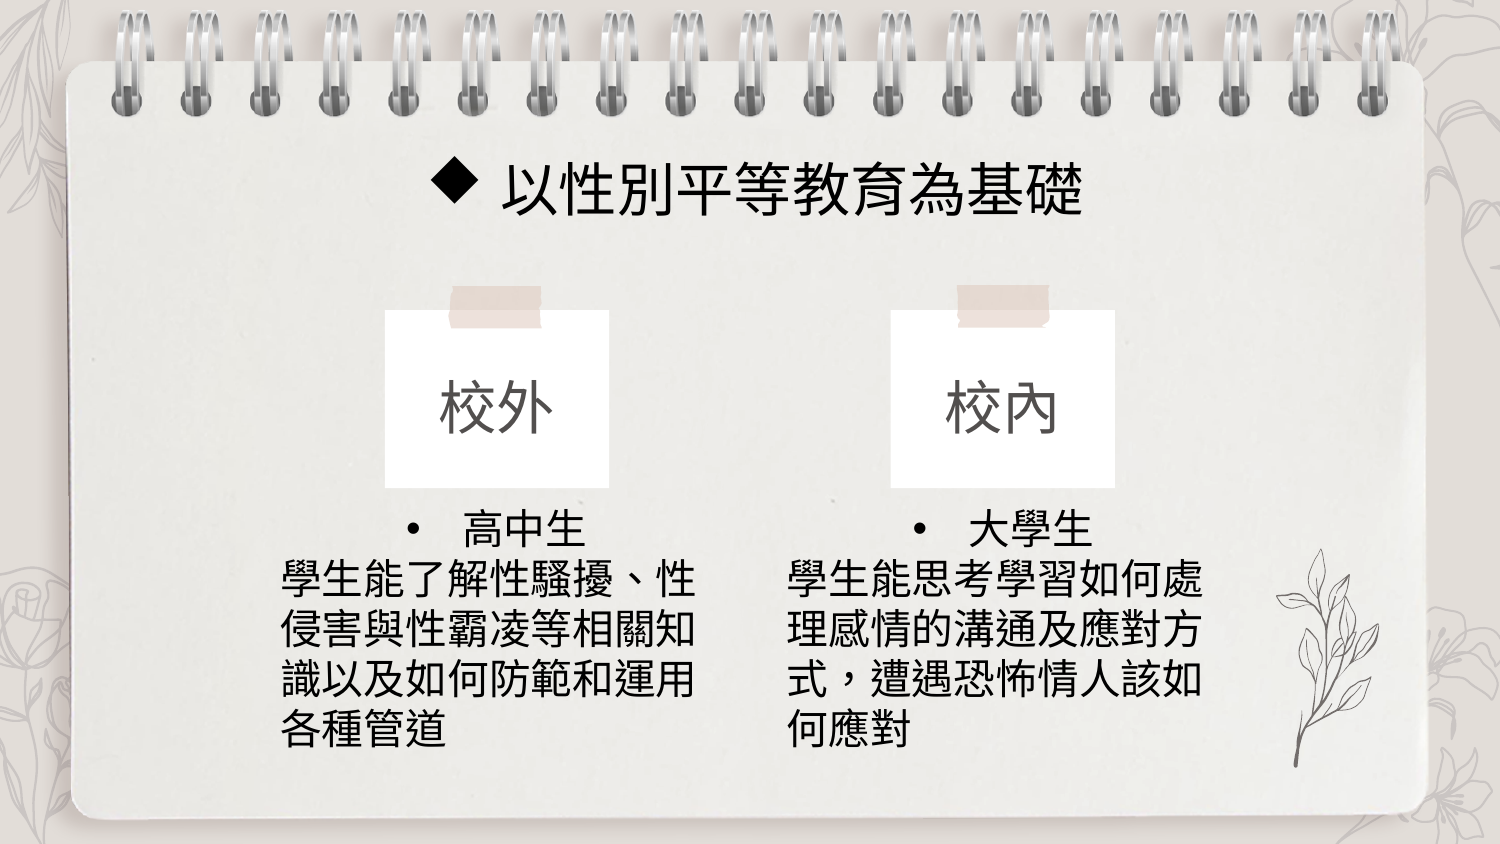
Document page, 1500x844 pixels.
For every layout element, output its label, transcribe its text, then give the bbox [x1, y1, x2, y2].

text_box 大學生 學生能思考學習如何處理感情的溝通及應對方式，遭遇恐怖情人該如何應對 [771, 495, 1235, 761]
text_box [384, 310, 610, 489]
text_box 高中生 學生能了解性騷擾、性侵害與性霸凌等相關知識以及如何防範和運用各種管道 [265, 495, 729, 761]
text_box [890, 310, 1115, 489]
subtitle 校外 [422, 361, 571, 456]
text_box 以性別平等教育為基礎 [411, 145, 1133, 231]
picture [0, 0, 1494, 844]
text_box [448, 286, 542, 329]
subtitle 校內 [928, 355, 1078, 456]
text_box [1276, 548, 1380, 768]
text_box [956, 285, 1050, 328]
